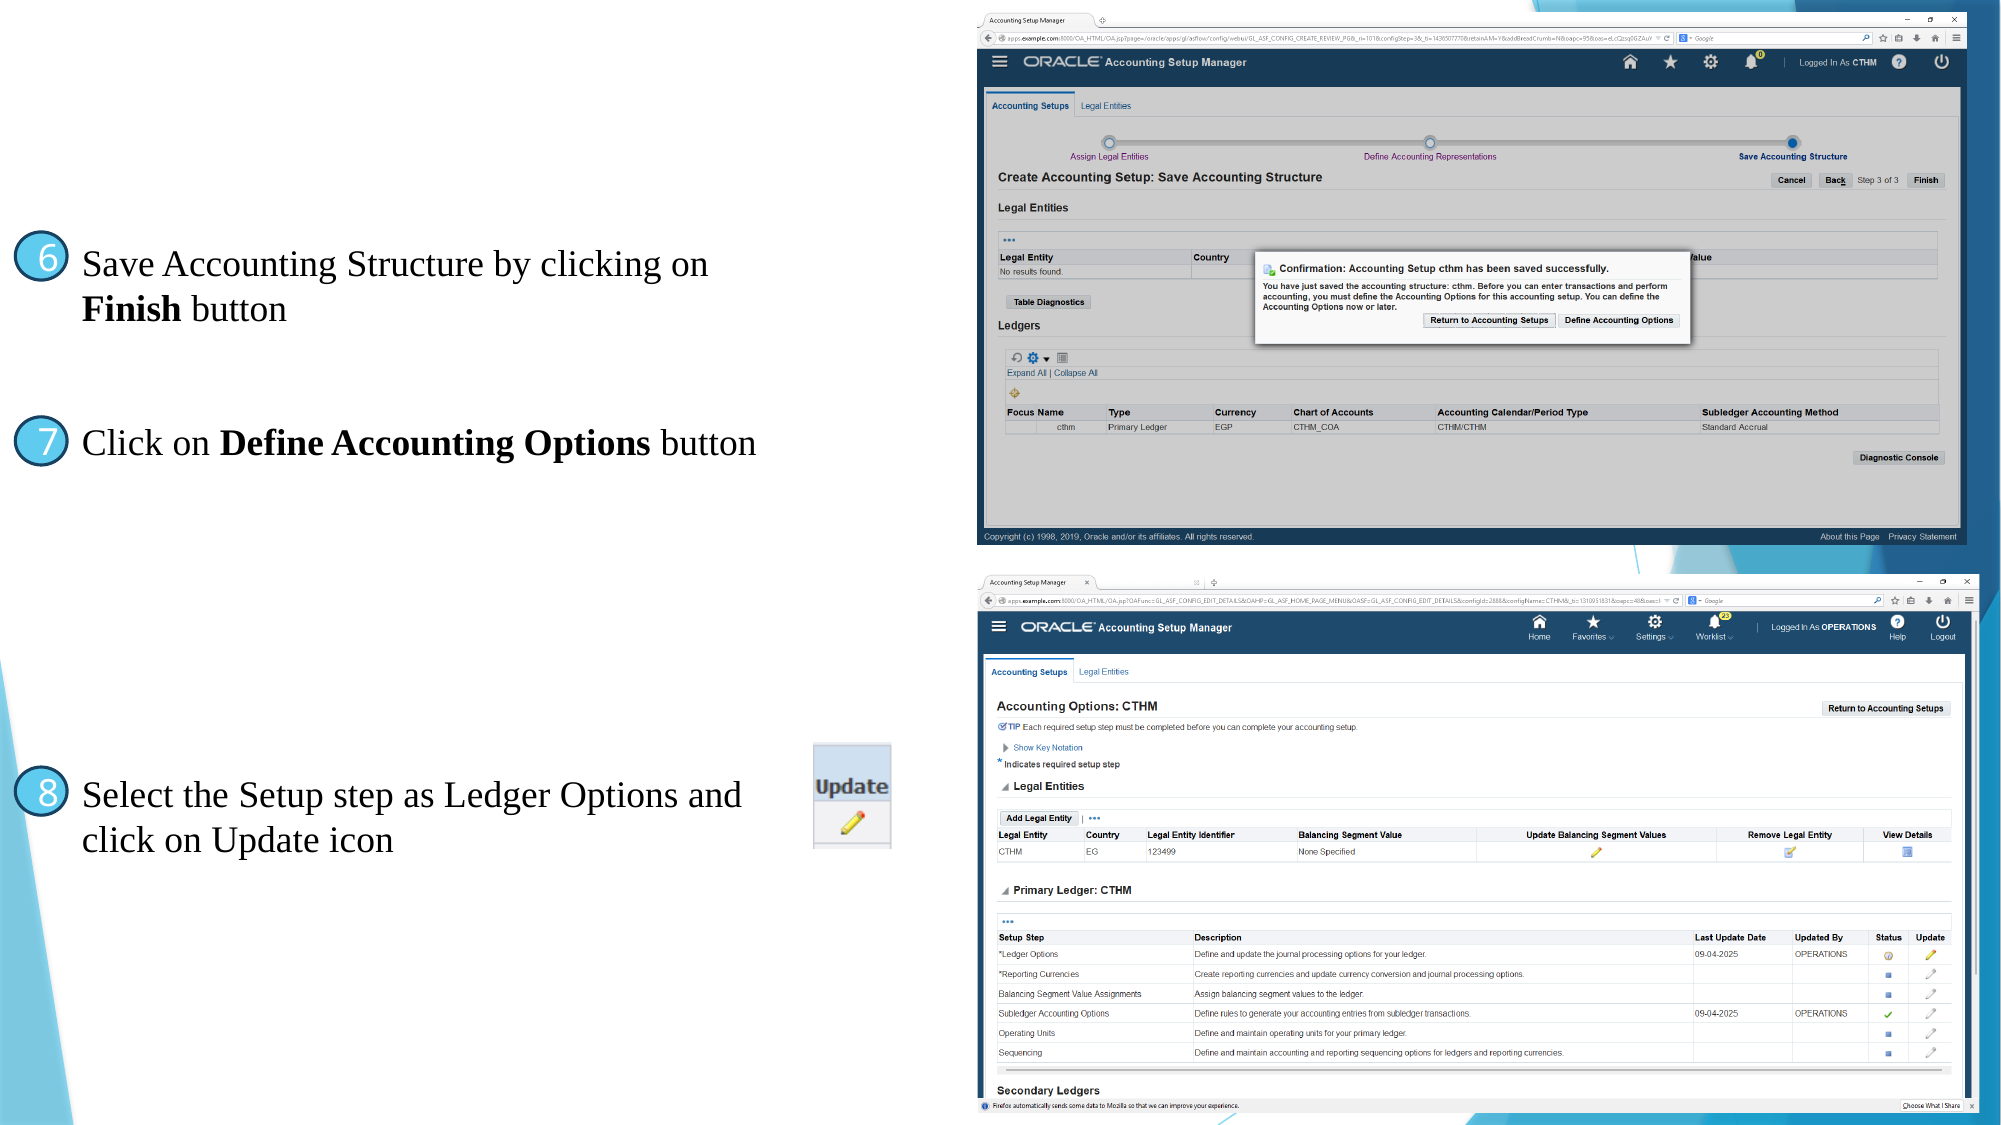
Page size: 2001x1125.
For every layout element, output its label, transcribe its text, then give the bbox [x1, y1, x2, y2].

text_box Click on Define Accounting Options button [67, 410, 822, 471]
picture [976, 12, 1967, 545]
text_box 6 [13, 230, 69, 282]
text_box 7 [13, 415, 69, 467]
text_box Select the Setup step as Ledger Options and click on Update icon [67, 762, 822, 867]
picture [813, 742, 896, 850]
text_box Save Accounting Structure by clicking on Finish button [67, 231, 822, 337]
text_box 8 [13, 765, 69, 817]
picture [977, 574, 1981, 1113]
